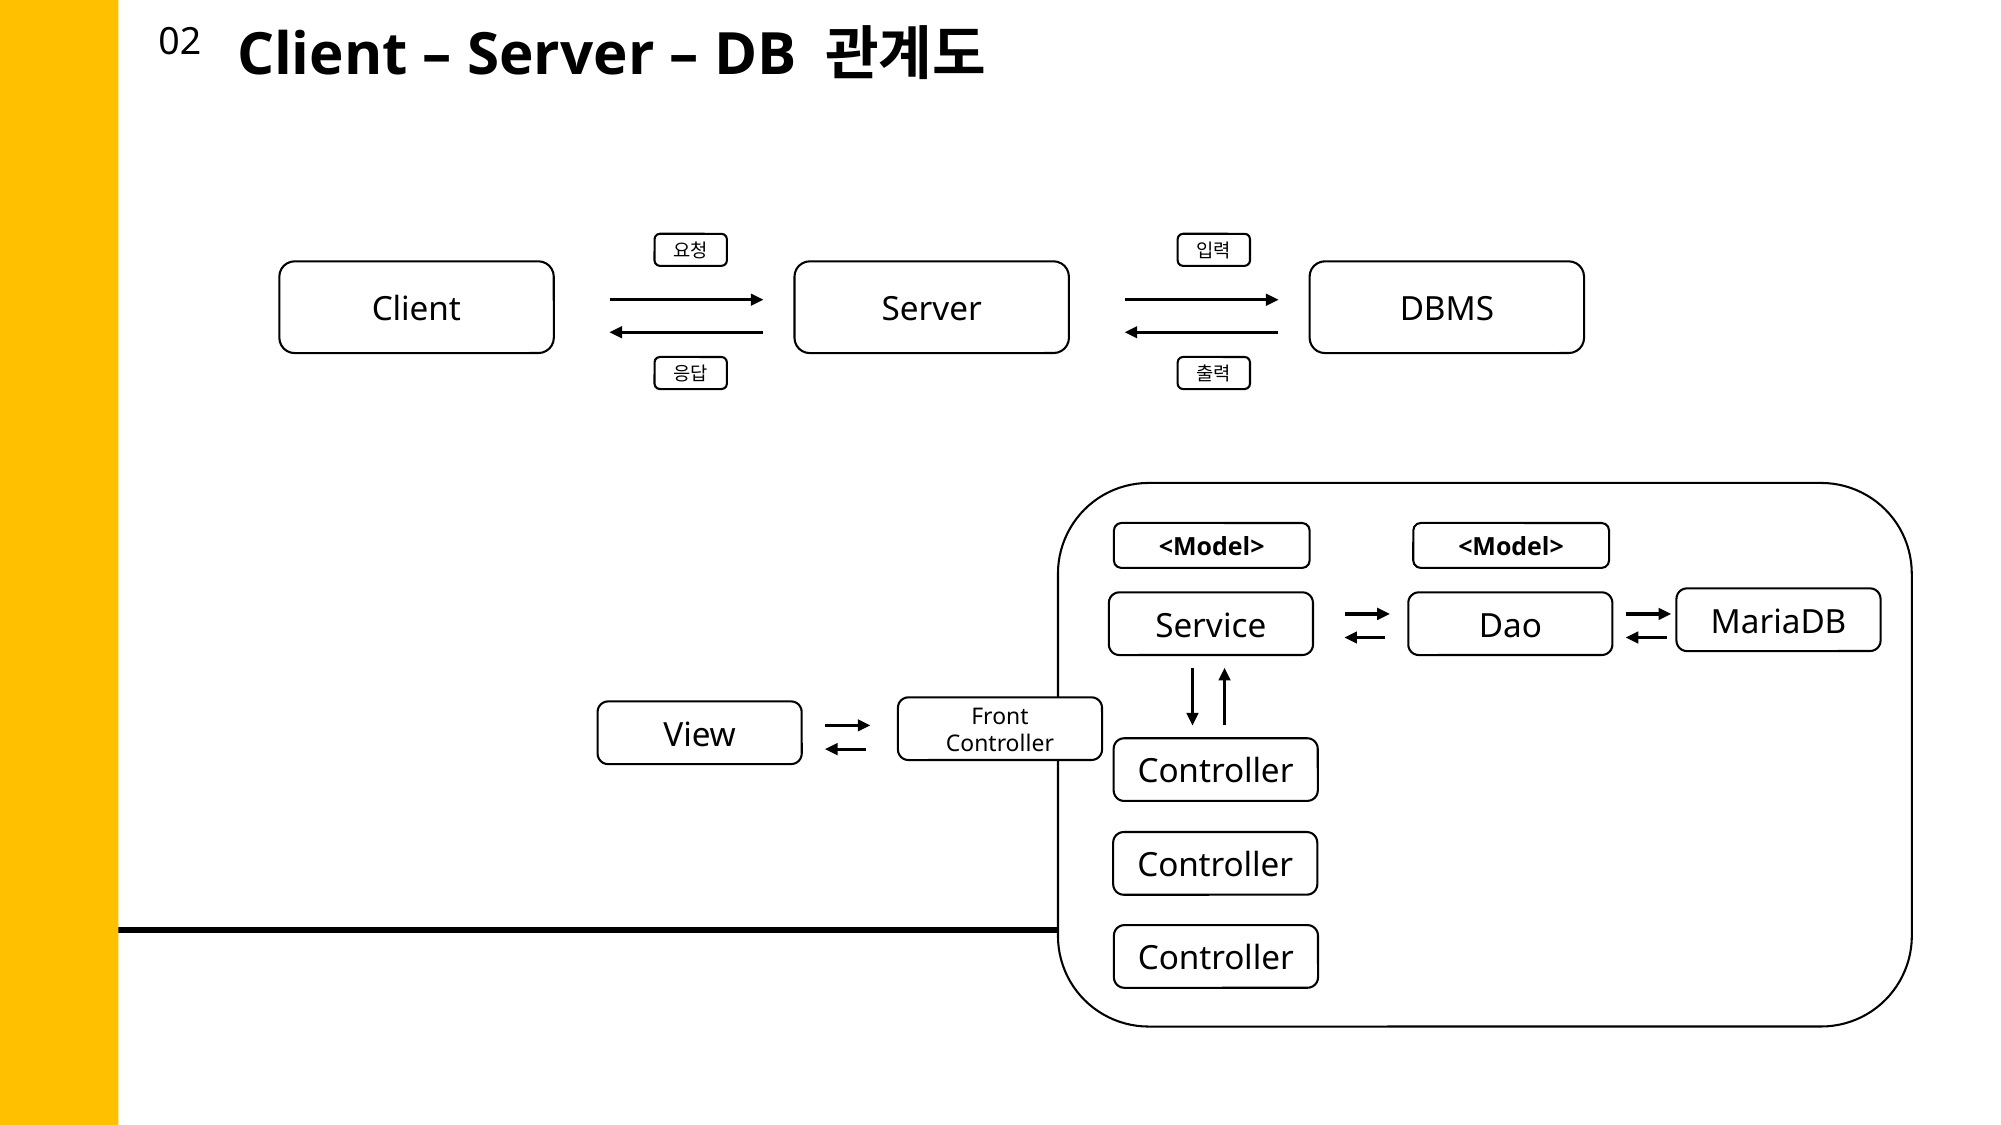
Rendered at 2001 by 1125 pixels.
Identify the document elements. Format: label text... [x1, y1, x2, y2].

text_box Client [278, 260, 555, 355]
text_box 요청 [653, 232, 728, 267]
text_box Controller [1112, 830, 1319, 896]
text_box Front Controller [896, 696, 1104, 762]
text_box Service [1107, 591, 1315, 657]
text_box 02 [143, 9, 216, 70]
text_box DBMS [1308, 260, 1586, 355]
text_box Controller [1112, 737, 1319, 802]
text_box 응답 [653, 355, 728, 391]
text_box Server [793, 260, 1070, 355]
text_box [1056, 481, 1913, 1028]
text_box 출력 [1176, 355, 1252, 391]
text_box View [596, 700, 803, 766]
text_box <Model> [1112, 521, 1311, 569]
text_box [0, 0, 119, 1125]
text_box Dao [1407, 591, 1614, 657]
text_box Client – Server – DB 관계도 [222, 8, 1002, 94]
text_box <Model> [1412, 521, 1611, 569]
text_box MariaDB [1675, 587, 1882, 653]
text_box 입력 [1176, 232, 1252, 267]
text_box Controller [1112, 924, 1320, 989]
